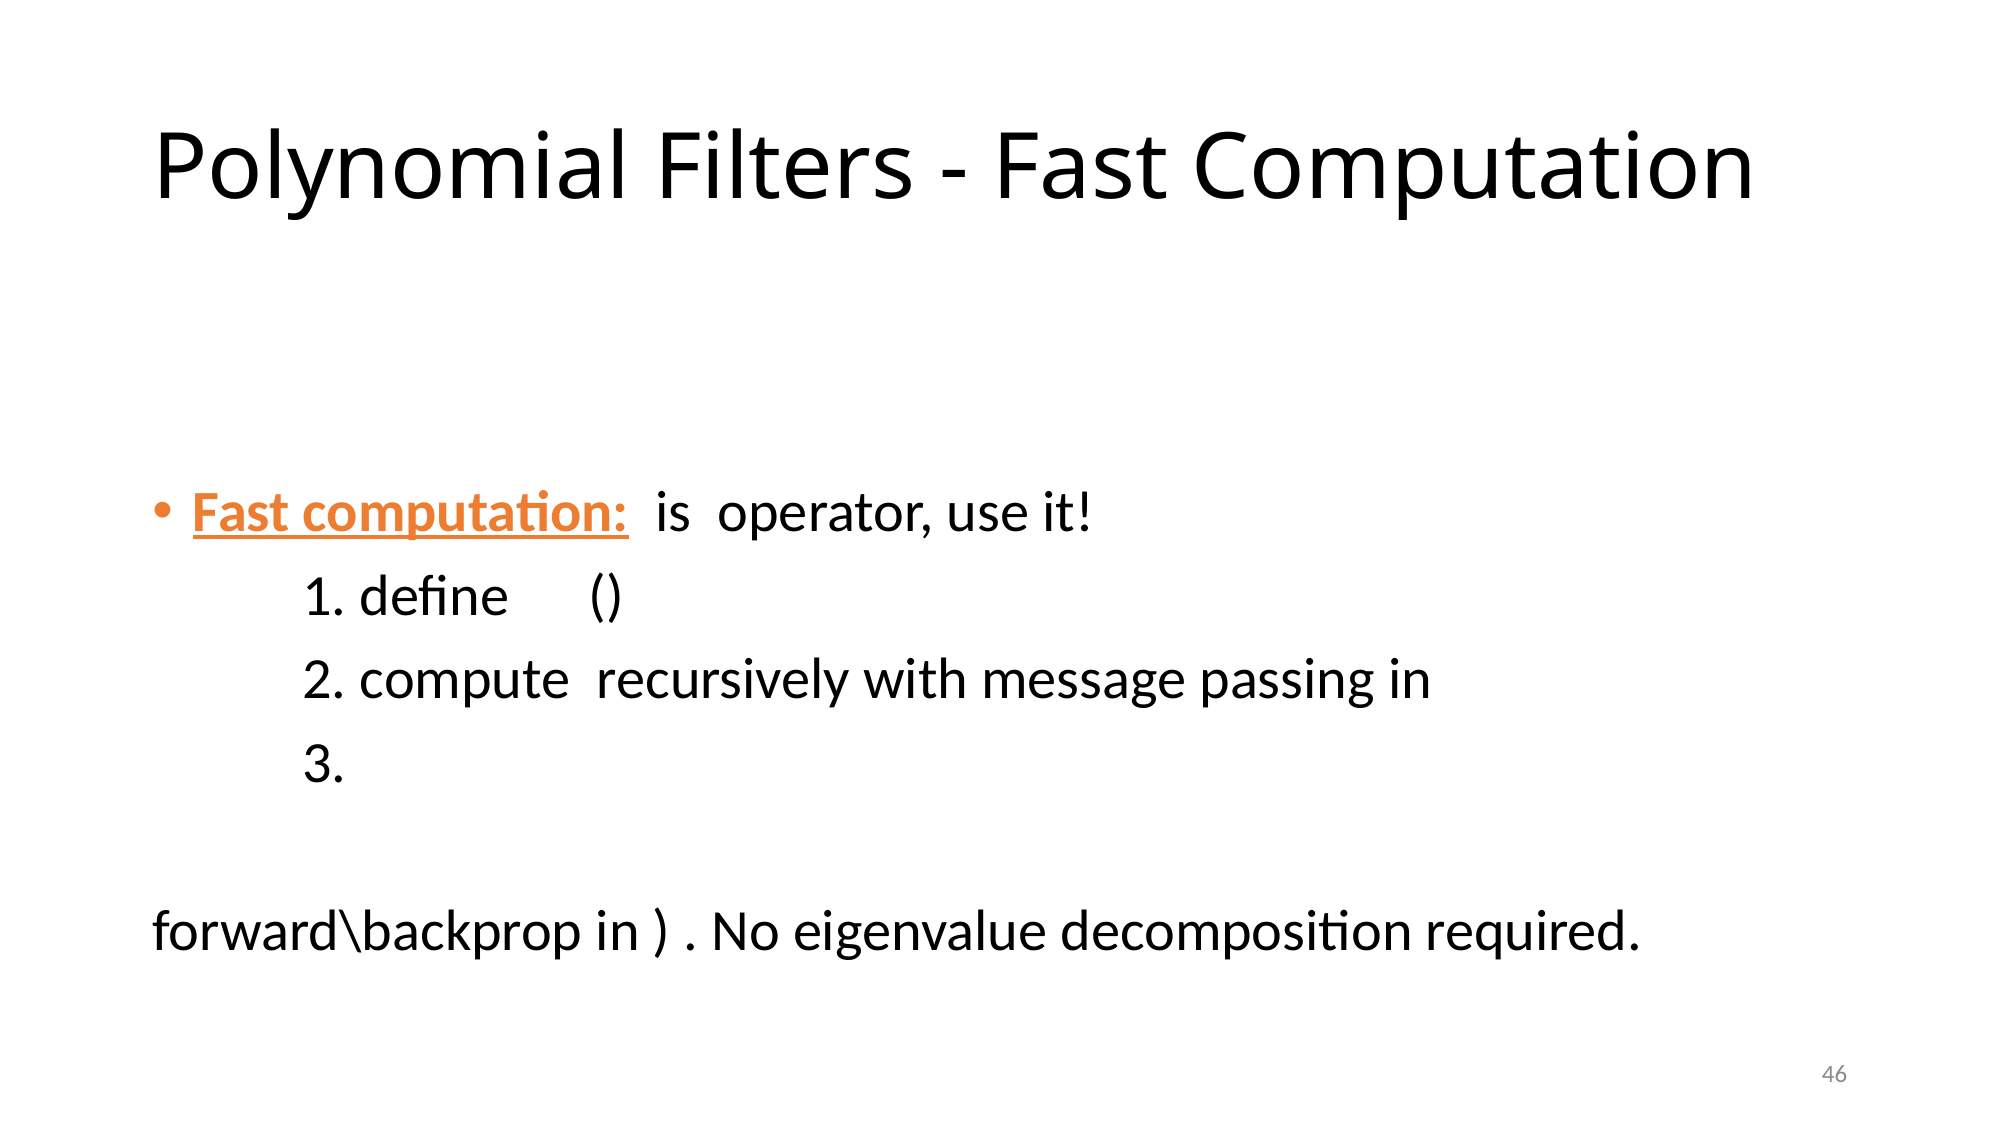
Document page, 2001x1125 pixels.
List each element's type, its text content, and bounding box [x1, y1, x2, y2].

title Polynomial Filters - Fast Computation [137, 59, 1863, 278]
slide_number 46 [1412, 1042, 1863, 1103]
